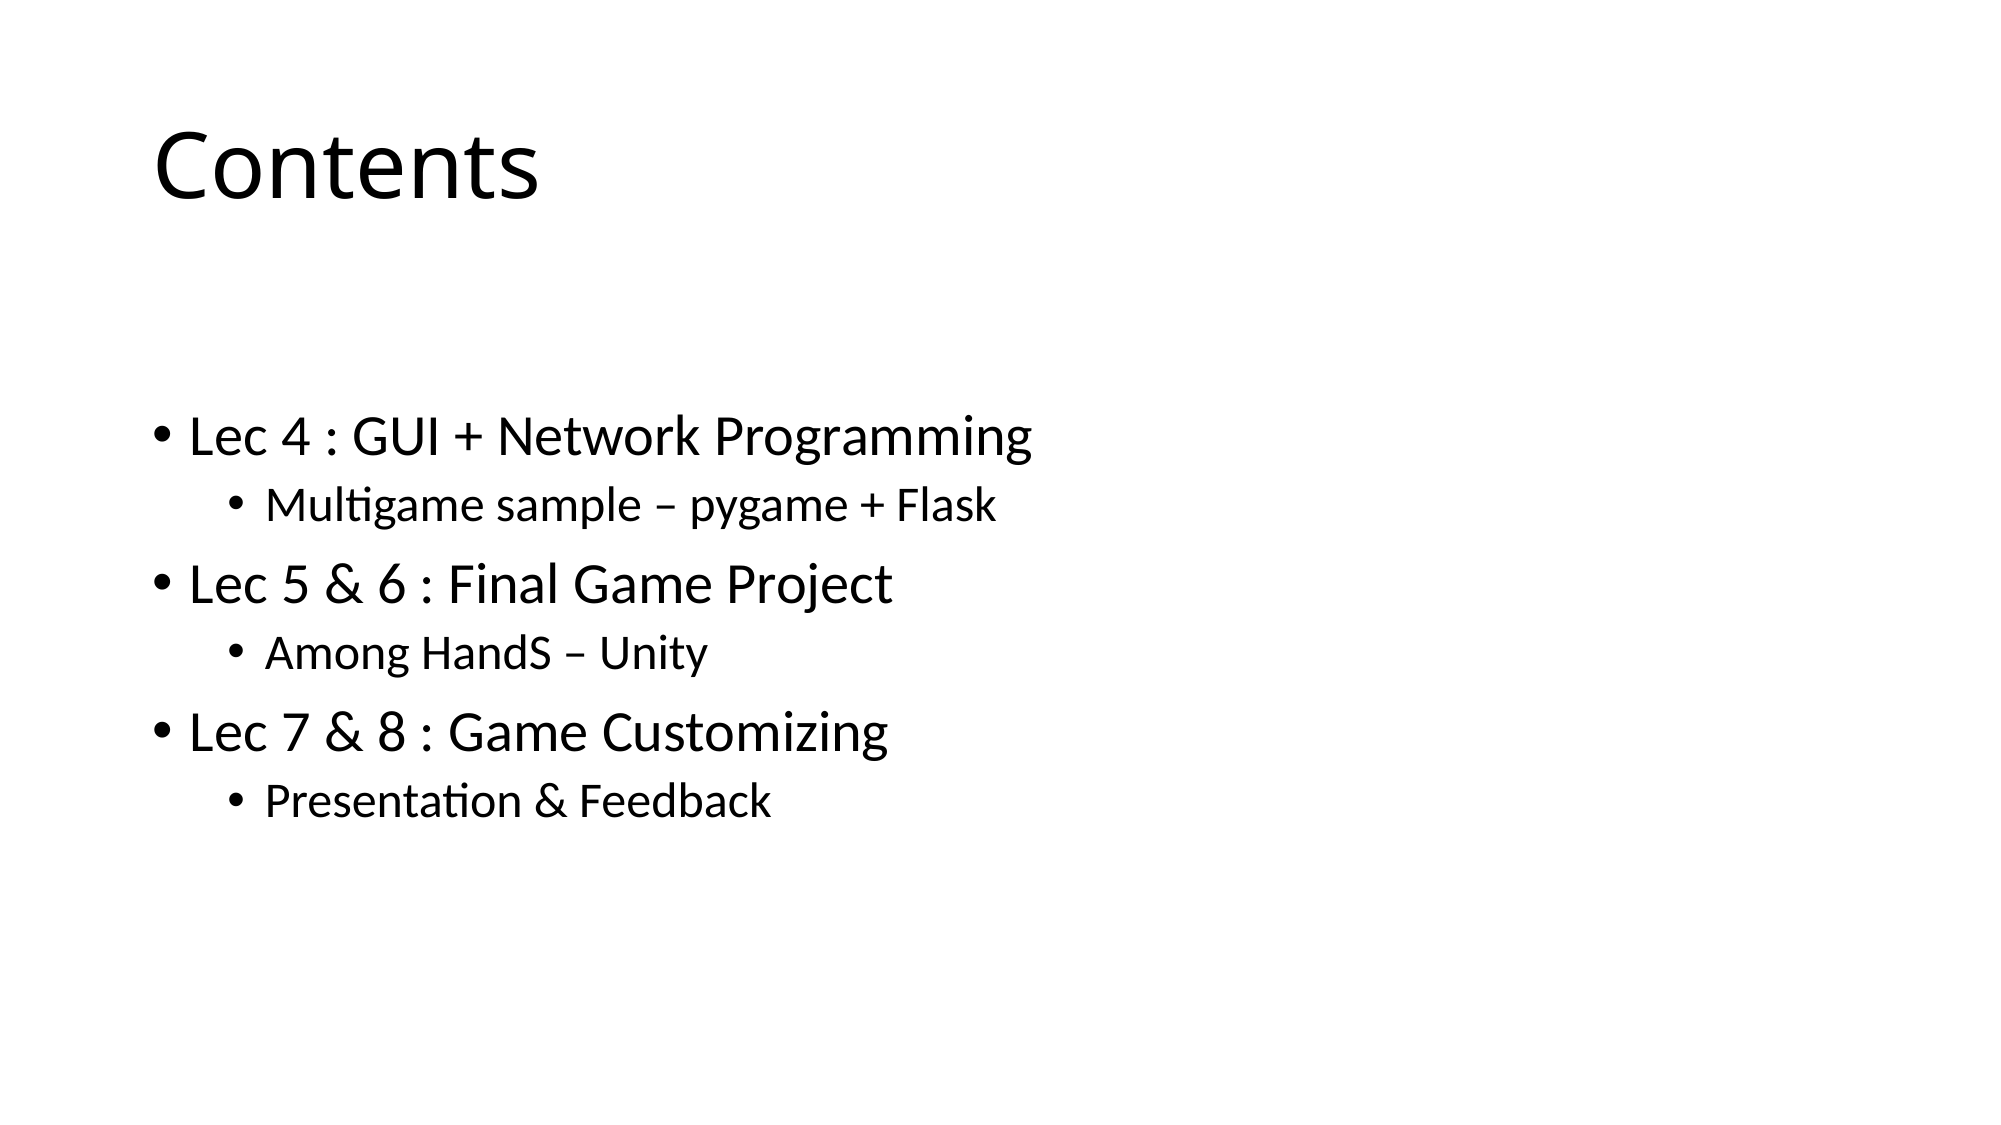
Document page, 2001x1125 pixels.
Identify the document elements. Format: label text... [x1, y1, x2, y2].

title Contents [137, 59, 1863, 222]
list Lec 4 : GUI + Network Programming Multigame sample – pygame + Flask Lec 5 & 6 : Final Game Project Among HandS – Unity Lec 7 & 8 : Game Customizing Presentation & Feedback [137, 222, 1863, 937]
